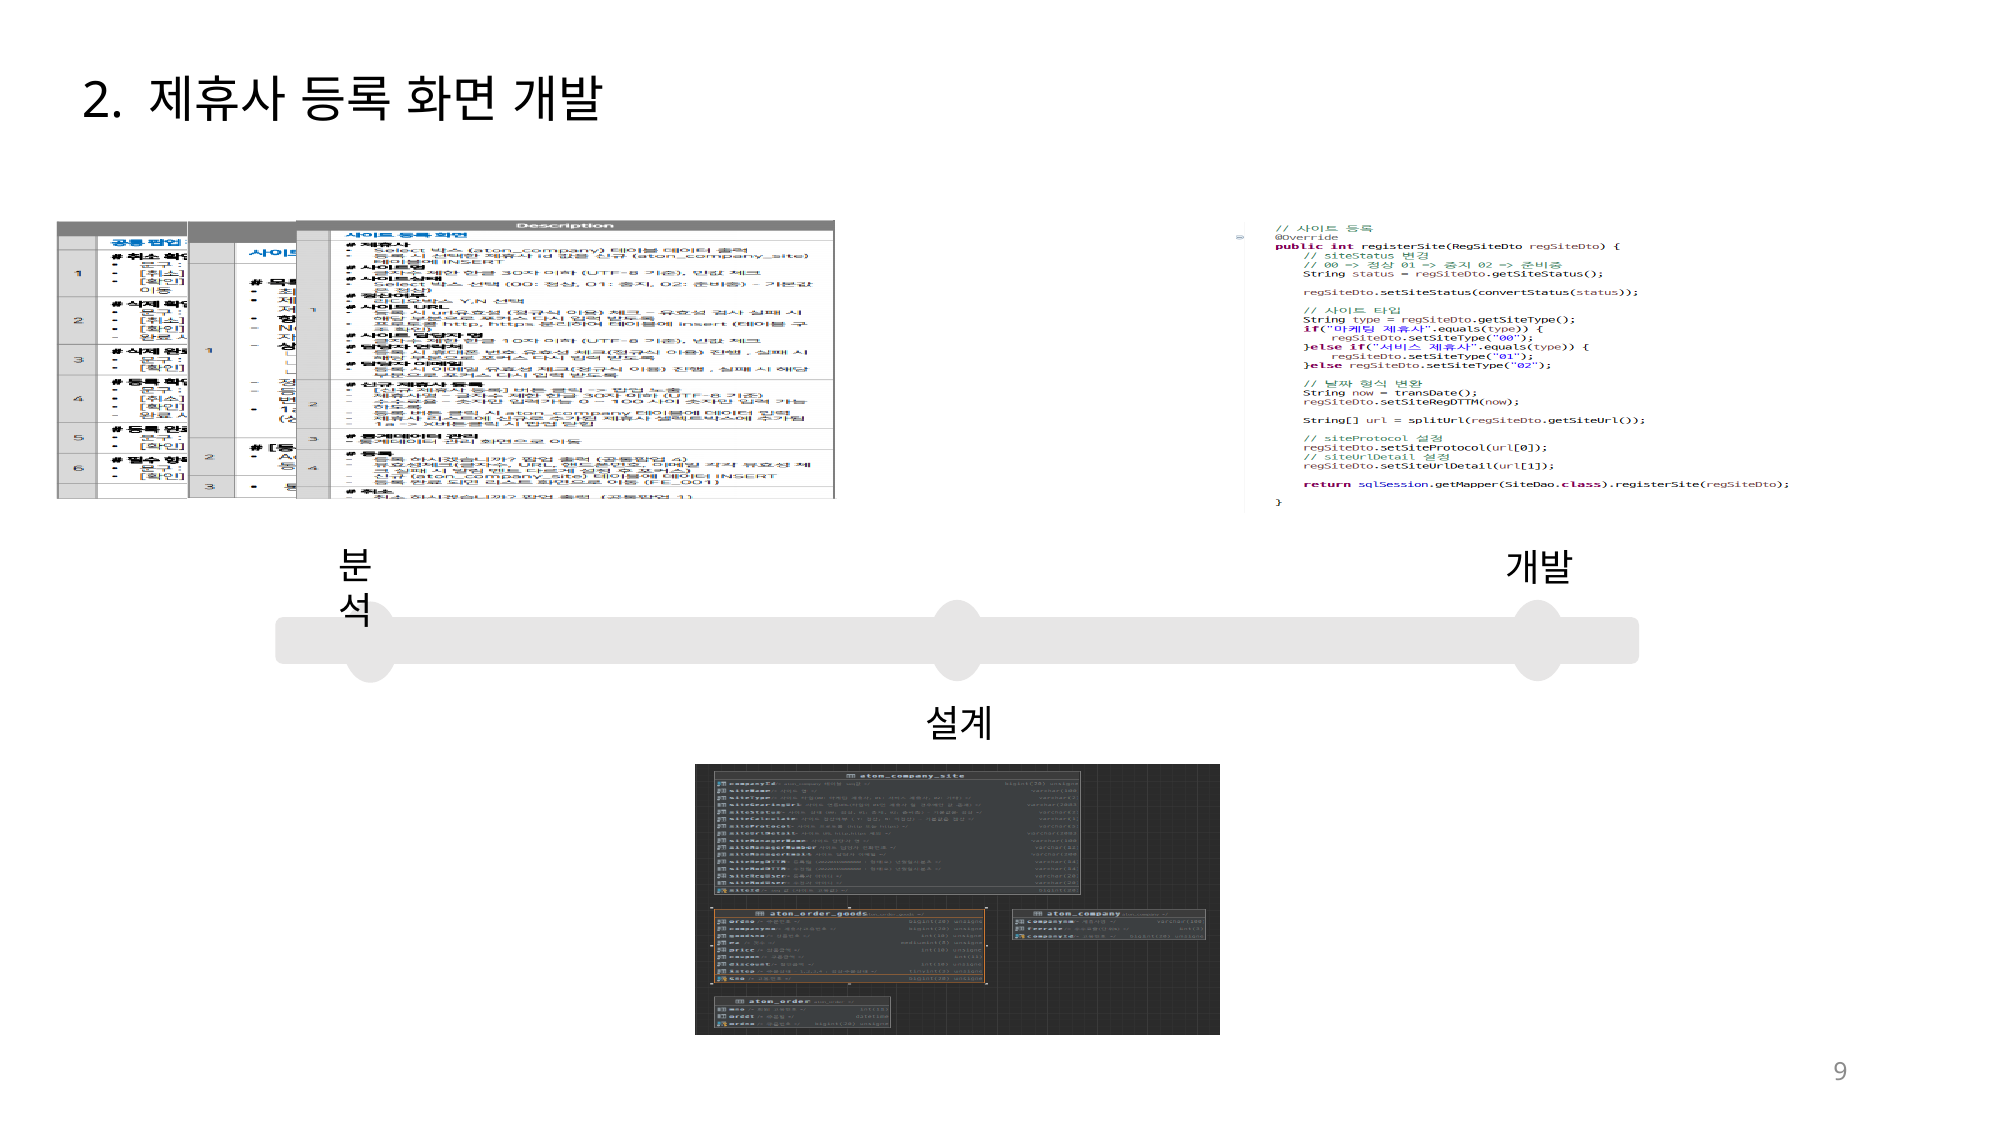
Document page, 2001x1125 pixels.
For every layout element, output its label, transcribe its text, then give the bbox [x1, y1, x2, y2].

subtitle 2. 제휴사 등록 화면 개발 [66, 66, 1652, 155]
picture [1236, 222, 1839, 513]
slide_number 9 [1412, 1042, 1863, 1103]
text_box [275, 534, 1640, 754]
picture [56, 220, 837, 500]
picture [695, 764, 1220, 1035]
